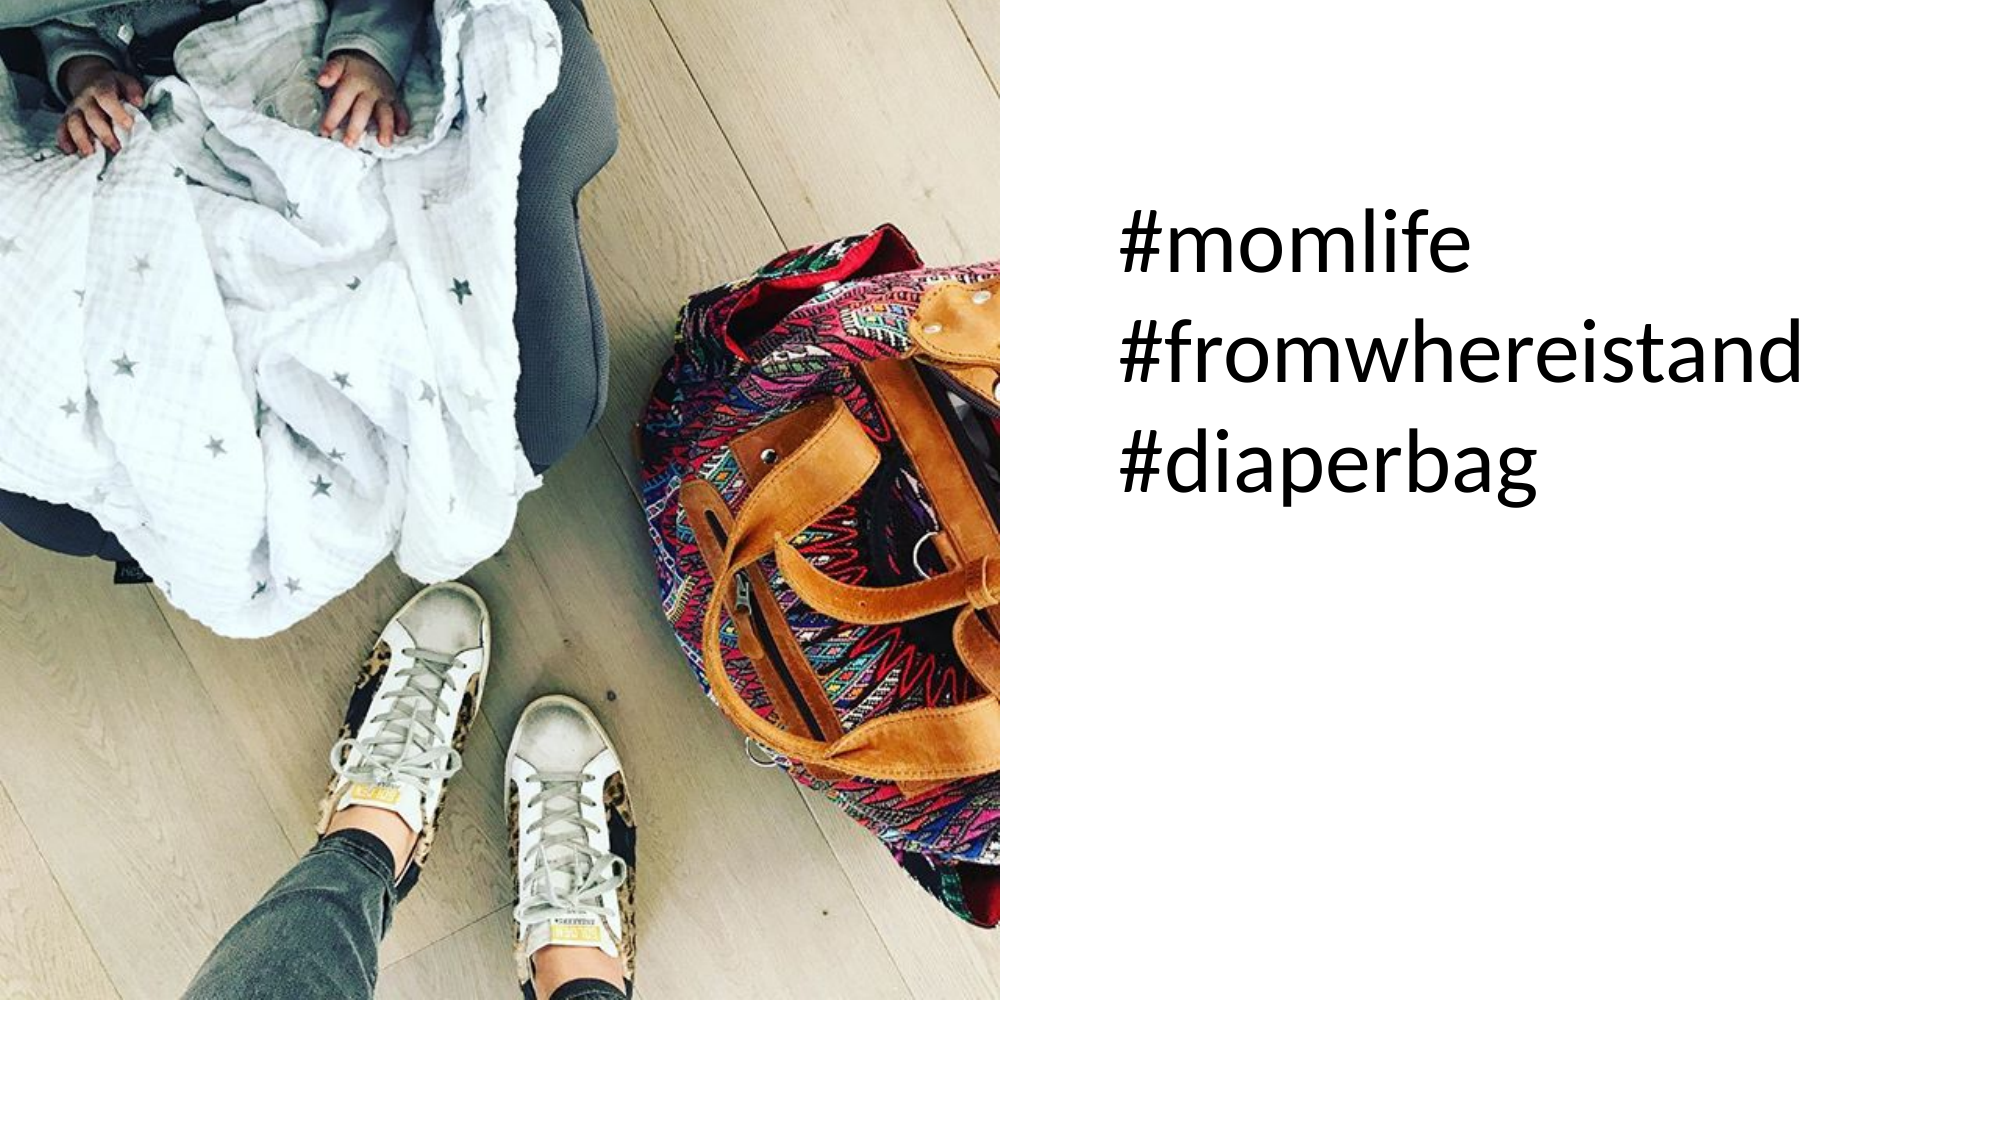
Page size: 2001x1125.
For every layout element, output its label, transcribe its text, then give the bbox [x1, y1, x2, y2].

text_box #momlife #fromwhereistand #diaperbag [1104, 173, 1822, 518]
picture [0, 0, 1000, 1000]
